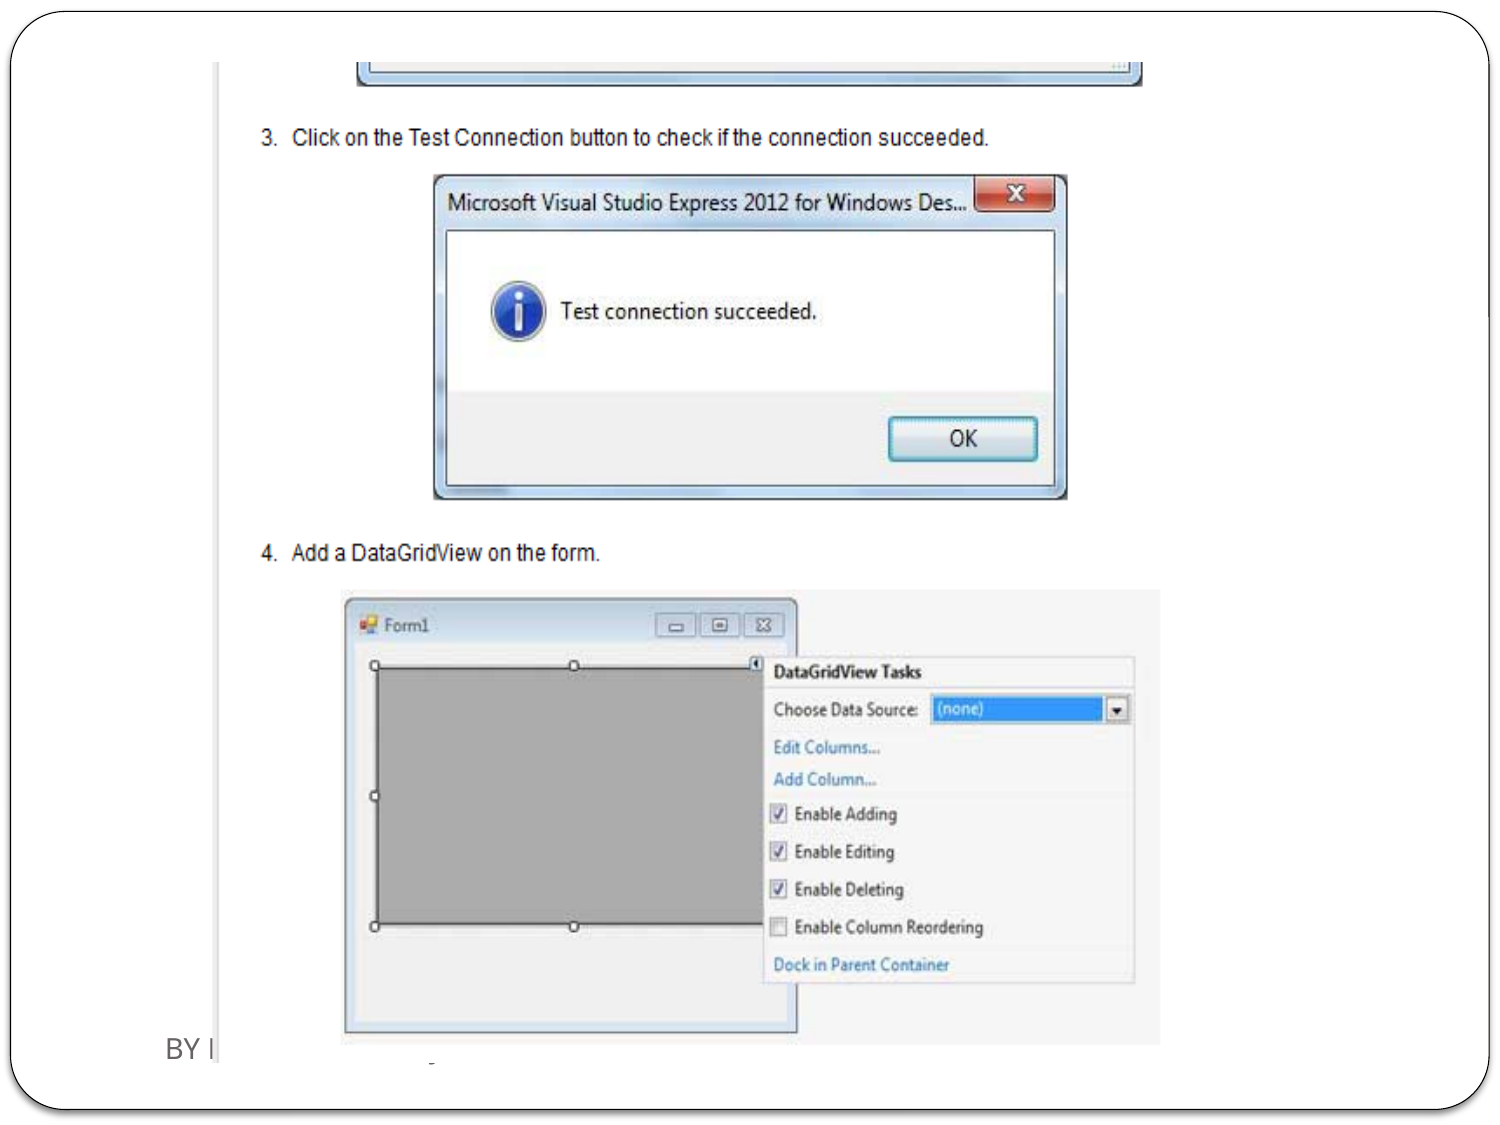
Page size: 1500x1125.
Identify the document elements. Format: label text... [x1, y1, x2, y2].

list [212, 62, 1176, 1063]
footer BY LECTURER SURAJ PANDEY CCT COLLEGE [150, 1012, 800, 1088]
